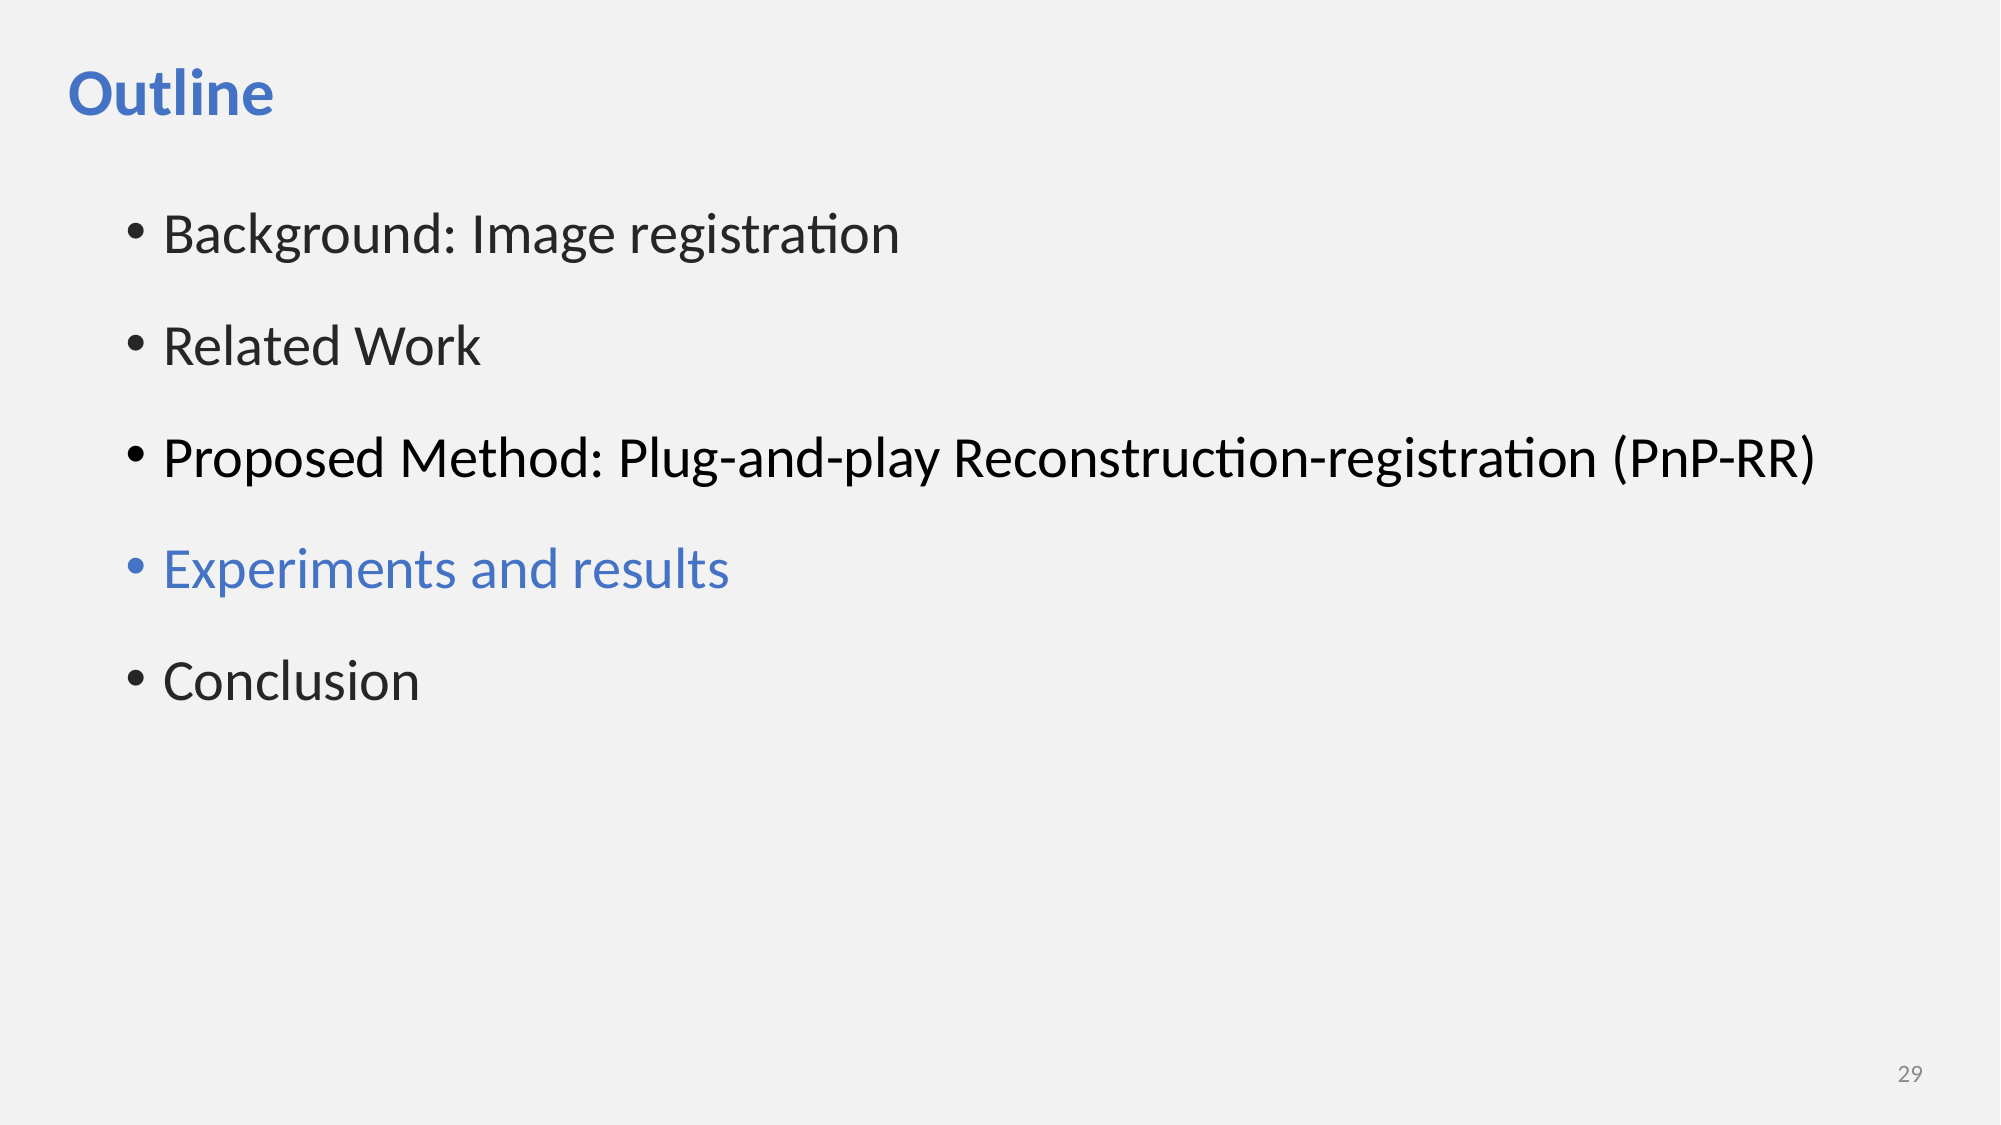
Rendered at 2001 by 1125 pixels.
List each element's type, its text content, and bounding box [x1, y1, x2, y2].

slide_number 29 [1488, 1042, 1939, 1103]
text_box Background: Image registration Related Work Proposed Method: Plug-and-play Reconstruction-registration (PnP-RR) Experiments and results Conclusion [110, 166, 1885, 242]
title Outline [53, 46, 1603, 142]
